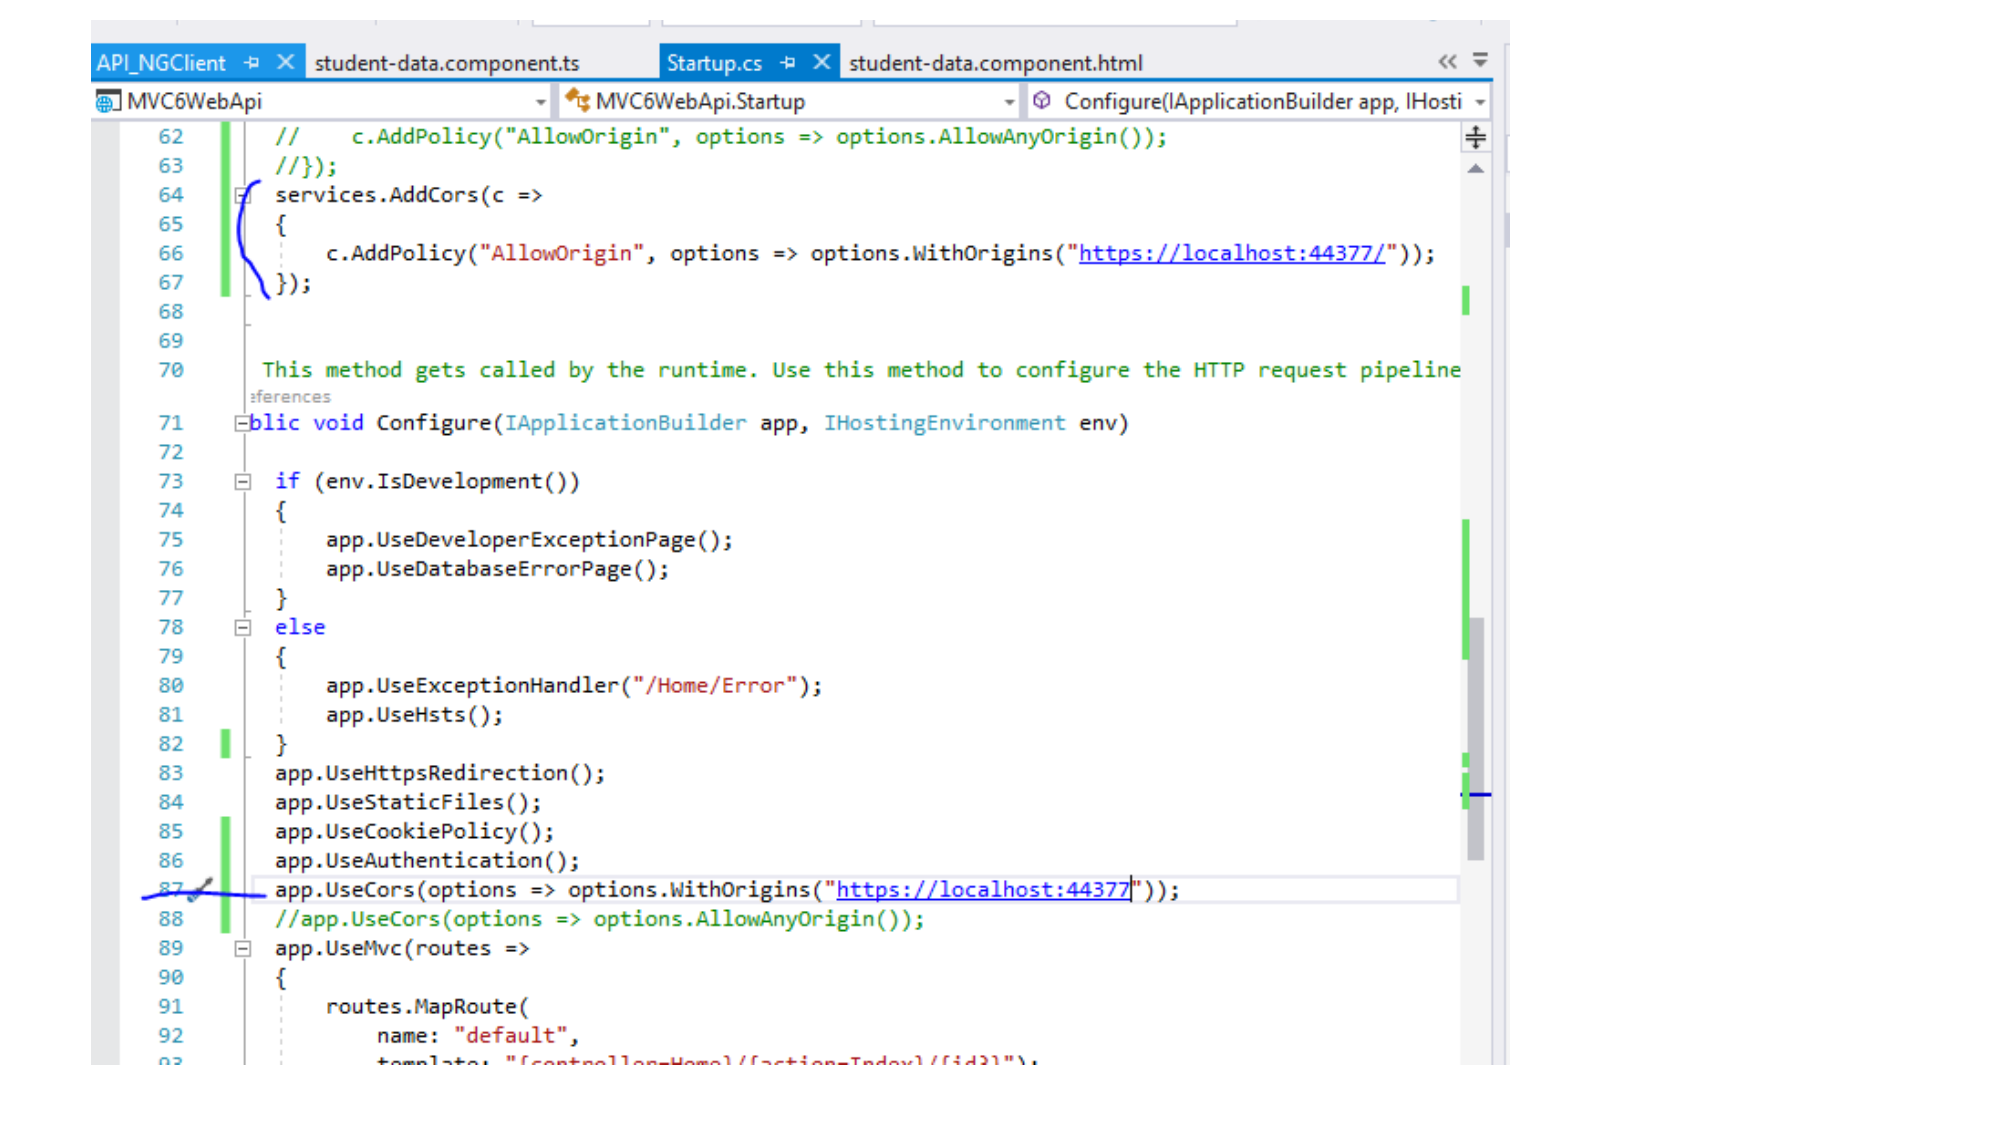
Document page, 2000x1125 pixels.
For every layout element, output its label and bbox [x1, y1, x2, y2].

picture [91, 20, 1511, 1066]
